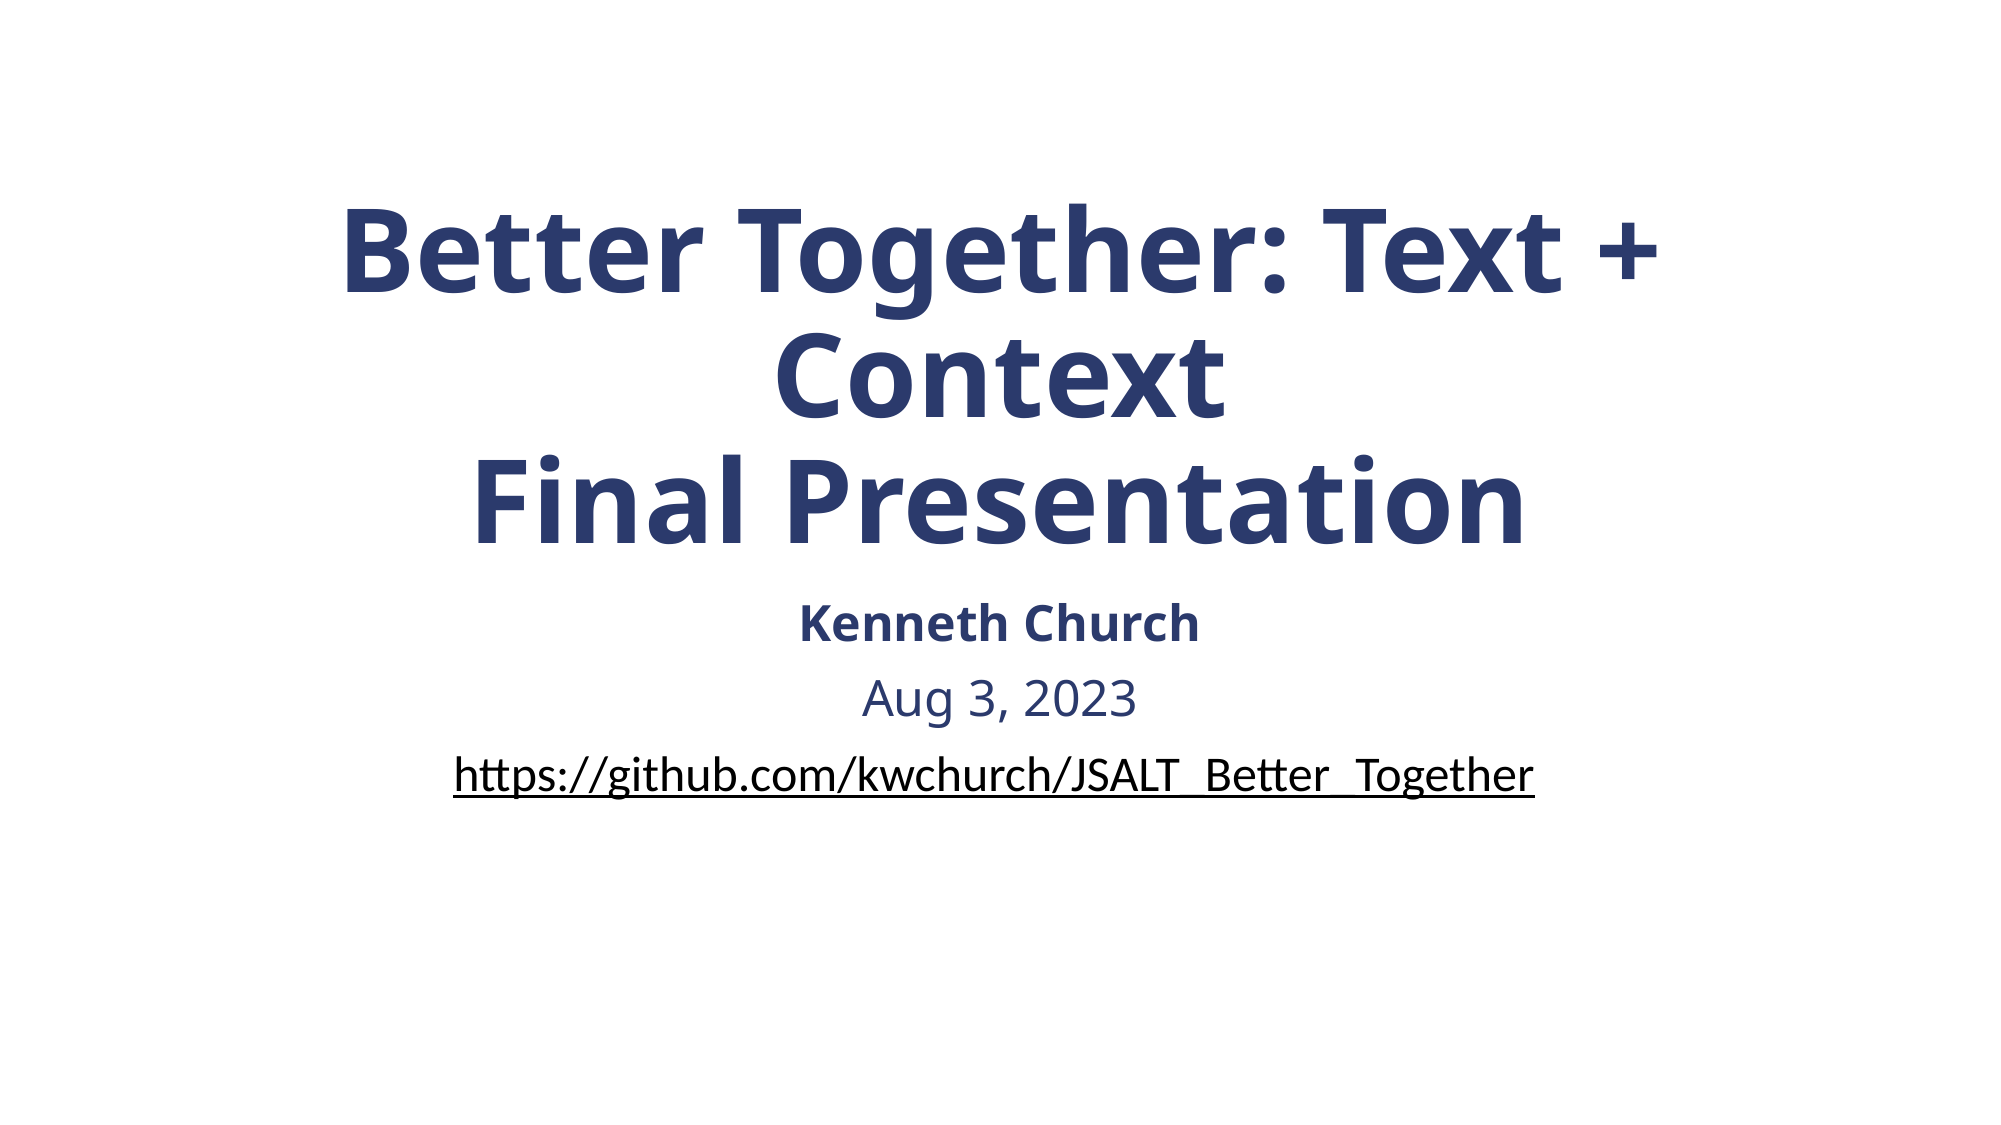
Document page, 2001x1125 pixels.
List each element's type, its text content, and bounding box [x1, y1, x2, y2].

title Better Together: Text + Context Final Presentation [249, 184, 1750, 576]
subtitle Kenneth Church Aug 3, 2023 https://github.com/kwchurch/JSALT_Better_Together [249, 590, 1750, 863]
